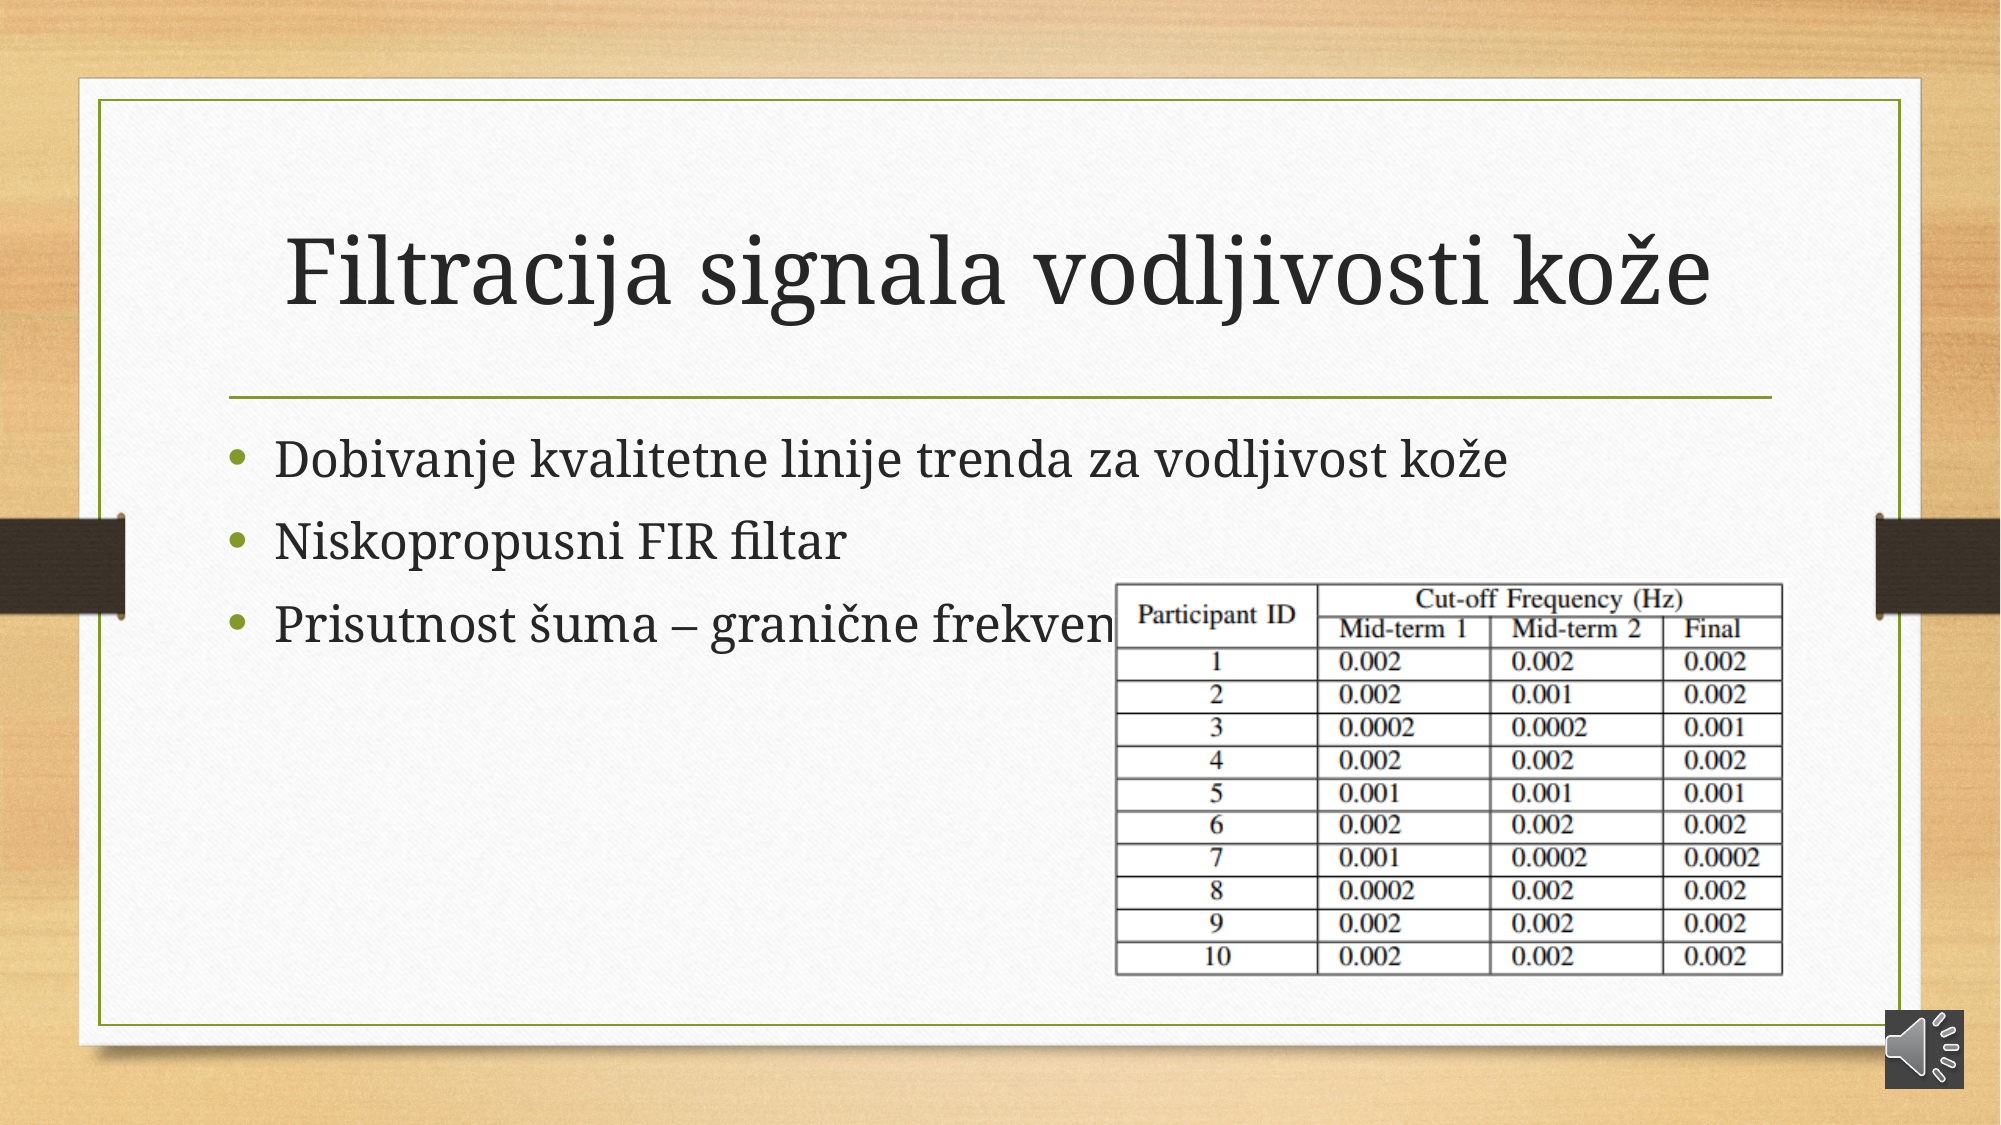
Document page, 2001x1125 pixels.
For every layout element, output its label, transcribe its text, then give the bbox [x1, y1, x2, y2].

list Dobivanje kvalitetne linije trenda za vodljivost kože Niskopropusni FIR filtar Prisutnost šuma – granične frekvencije [212, 419, 1788, 964]
title Filtracija signala vodljivosti kože [212, 161, 1788, 375]
picture [0, 0, 2001, 1125]
